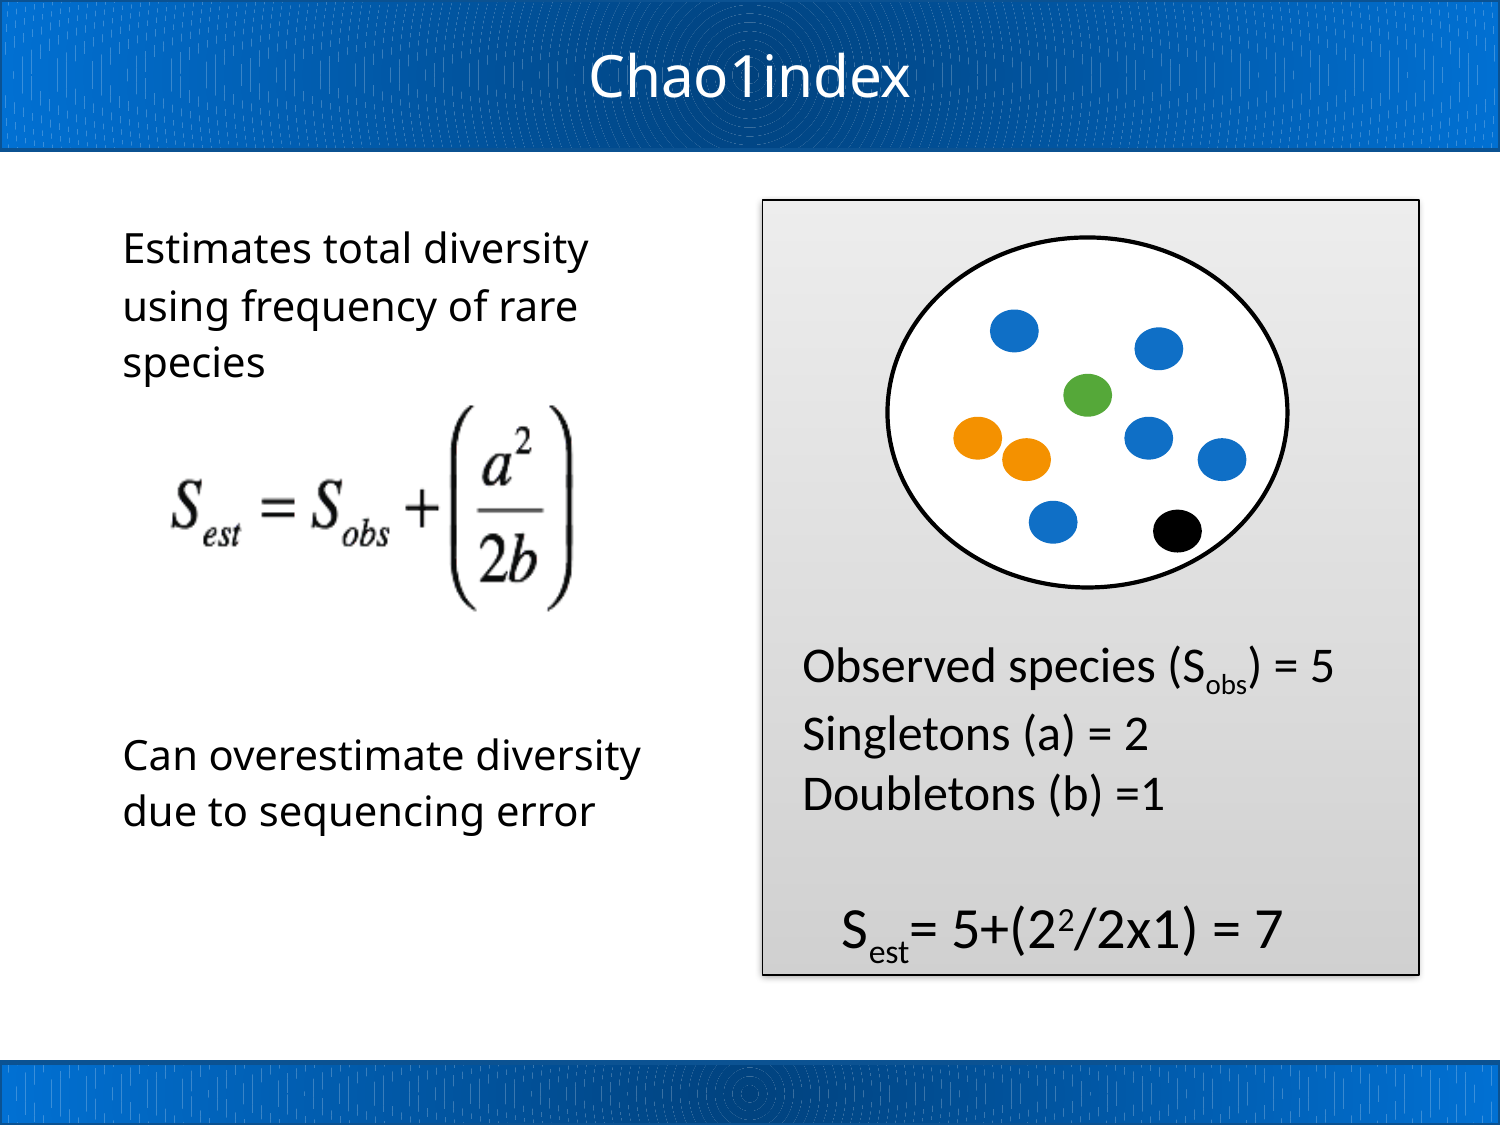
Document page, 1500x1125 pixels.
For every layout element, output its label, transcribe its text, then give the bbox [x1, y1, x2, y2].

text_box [887, 237, 1288, 588]
text_box Observed species (Sobs) = 5 Singletons (a) = 2 Doubletons (b) =1 Sest= 5+(22/2x1) = 7 [787, 624, 1463, 978]
picture [162, 403, 580, 616]
list Estimates total diversity using frequency of rare species Can overestimate diversity due to sequencing error [108, 212, 691, 1013]
text_box [762, 199, 1420, 976]
title Chao1index [150, 0, 1350, 150]
